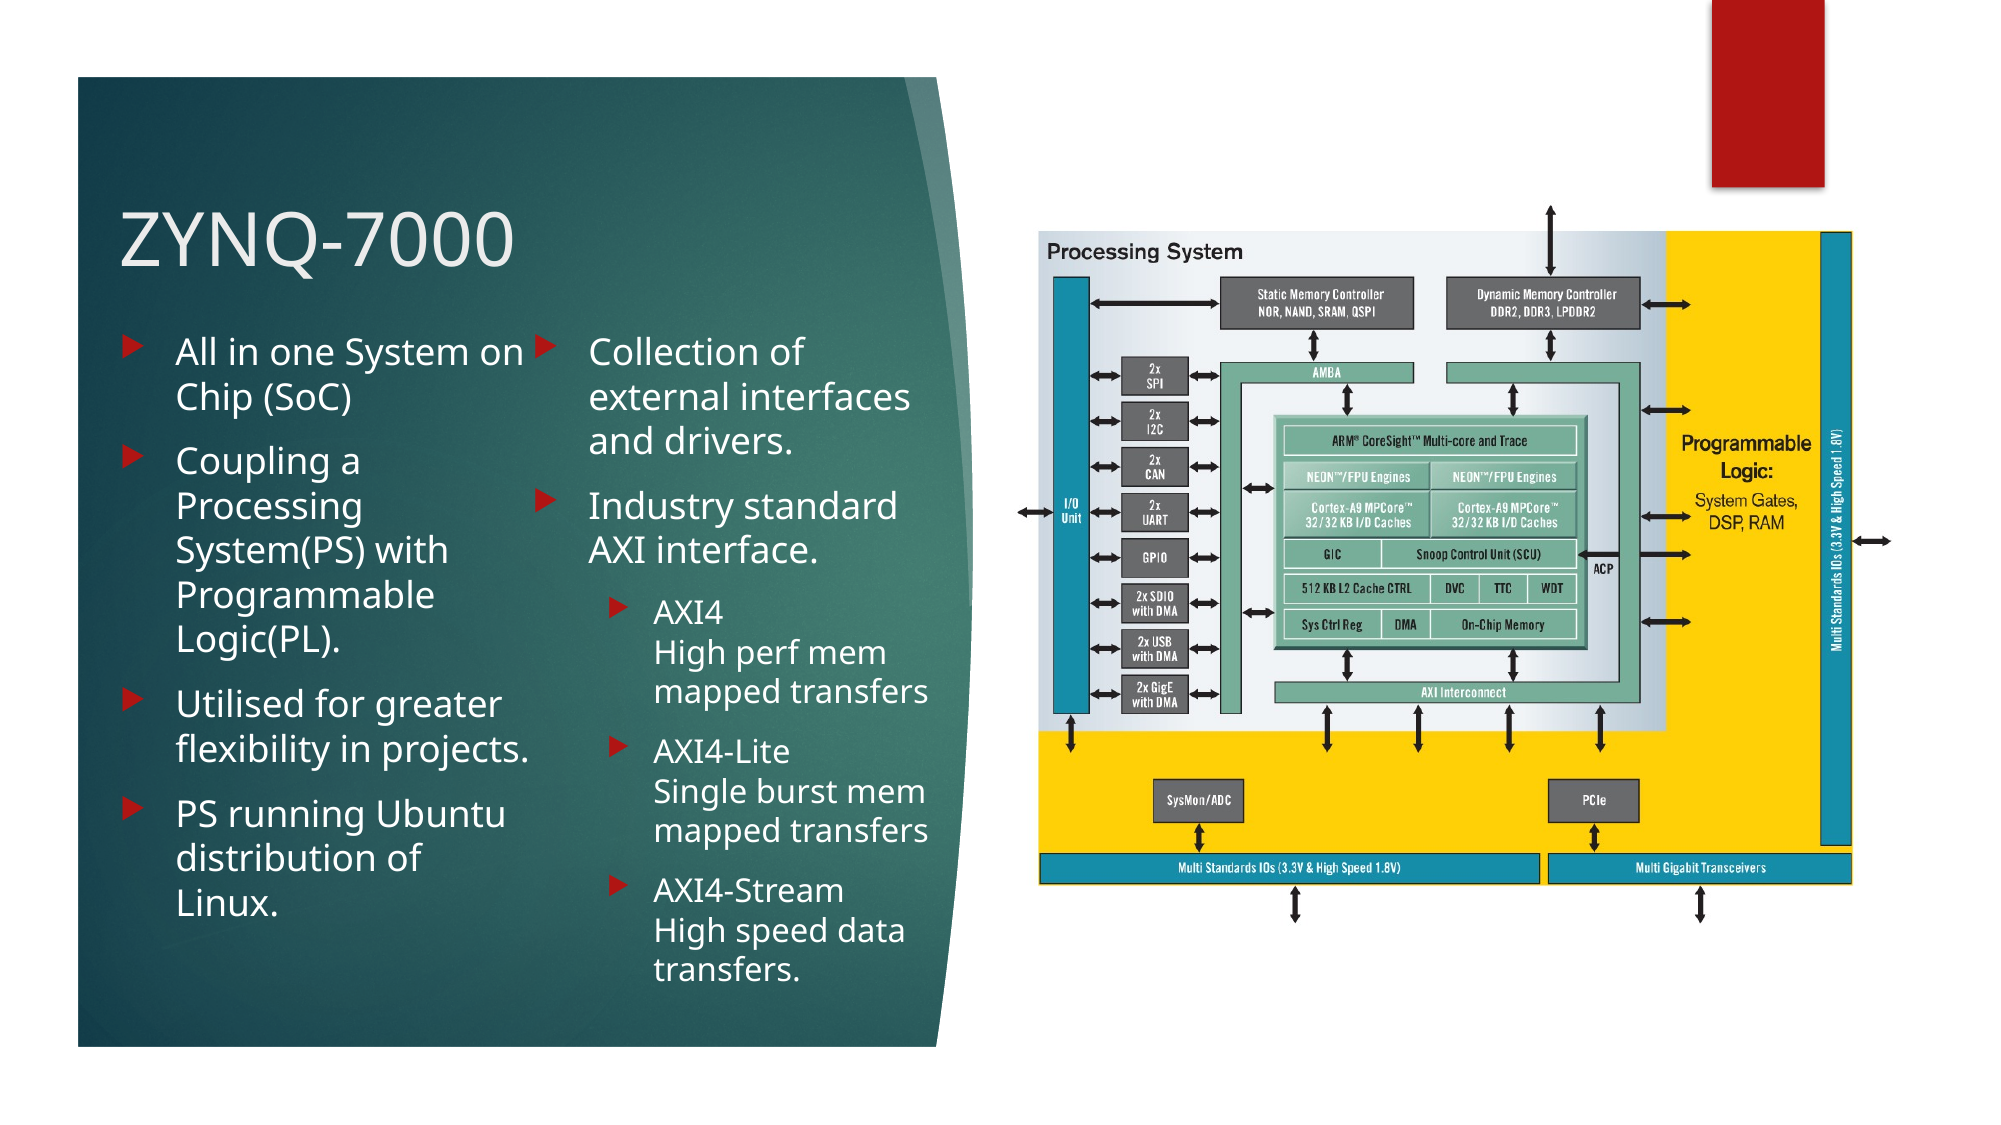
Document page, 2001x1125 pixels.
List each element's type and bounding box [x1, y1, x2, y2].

picture [1012, 200, 1894, 928]
text_box [0, 0, 2000, 1125]
